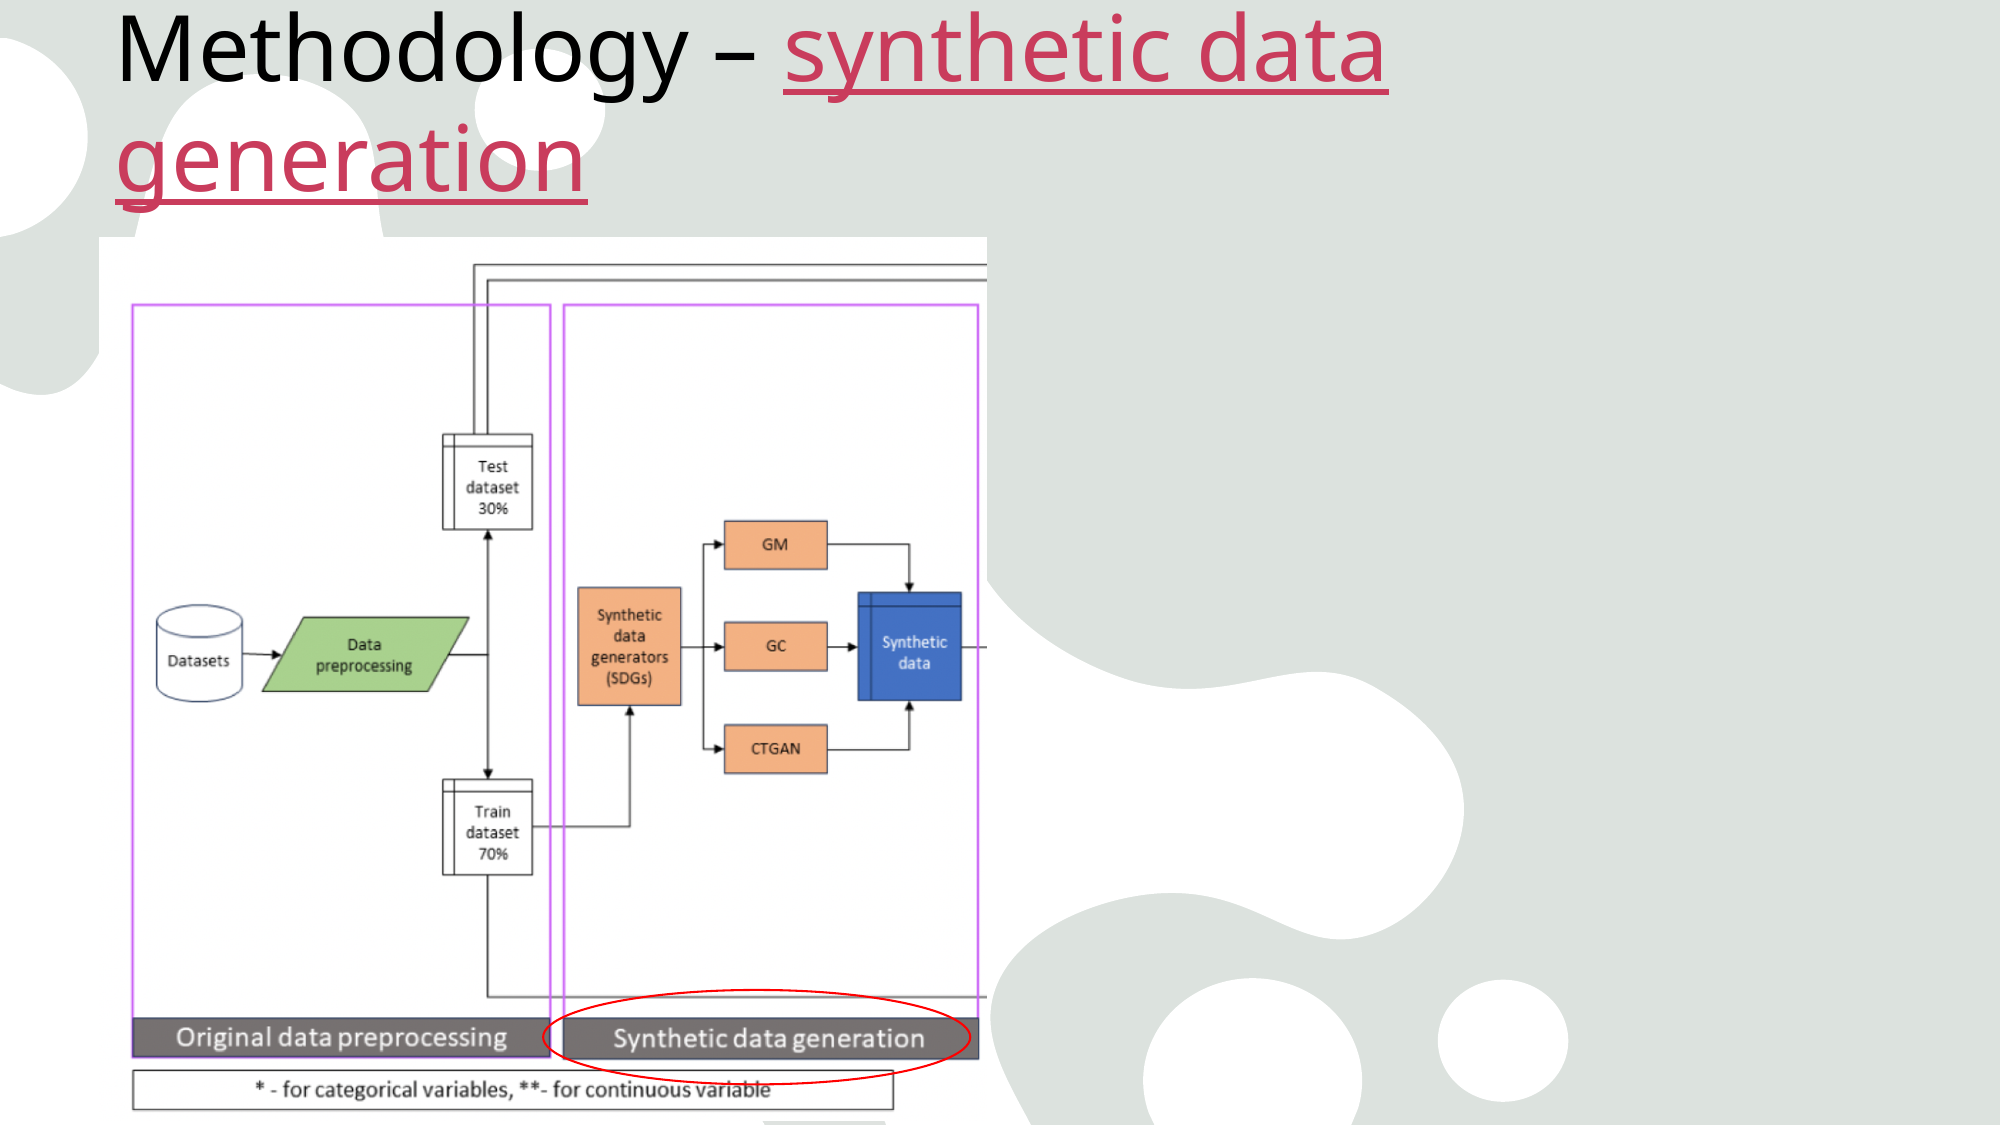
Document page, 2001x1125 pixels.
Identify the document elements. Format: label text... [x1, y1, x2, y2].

title Methodology – synthetic data generation [99, 0, 1900, 218]
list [99, 237, 987, 1125]
